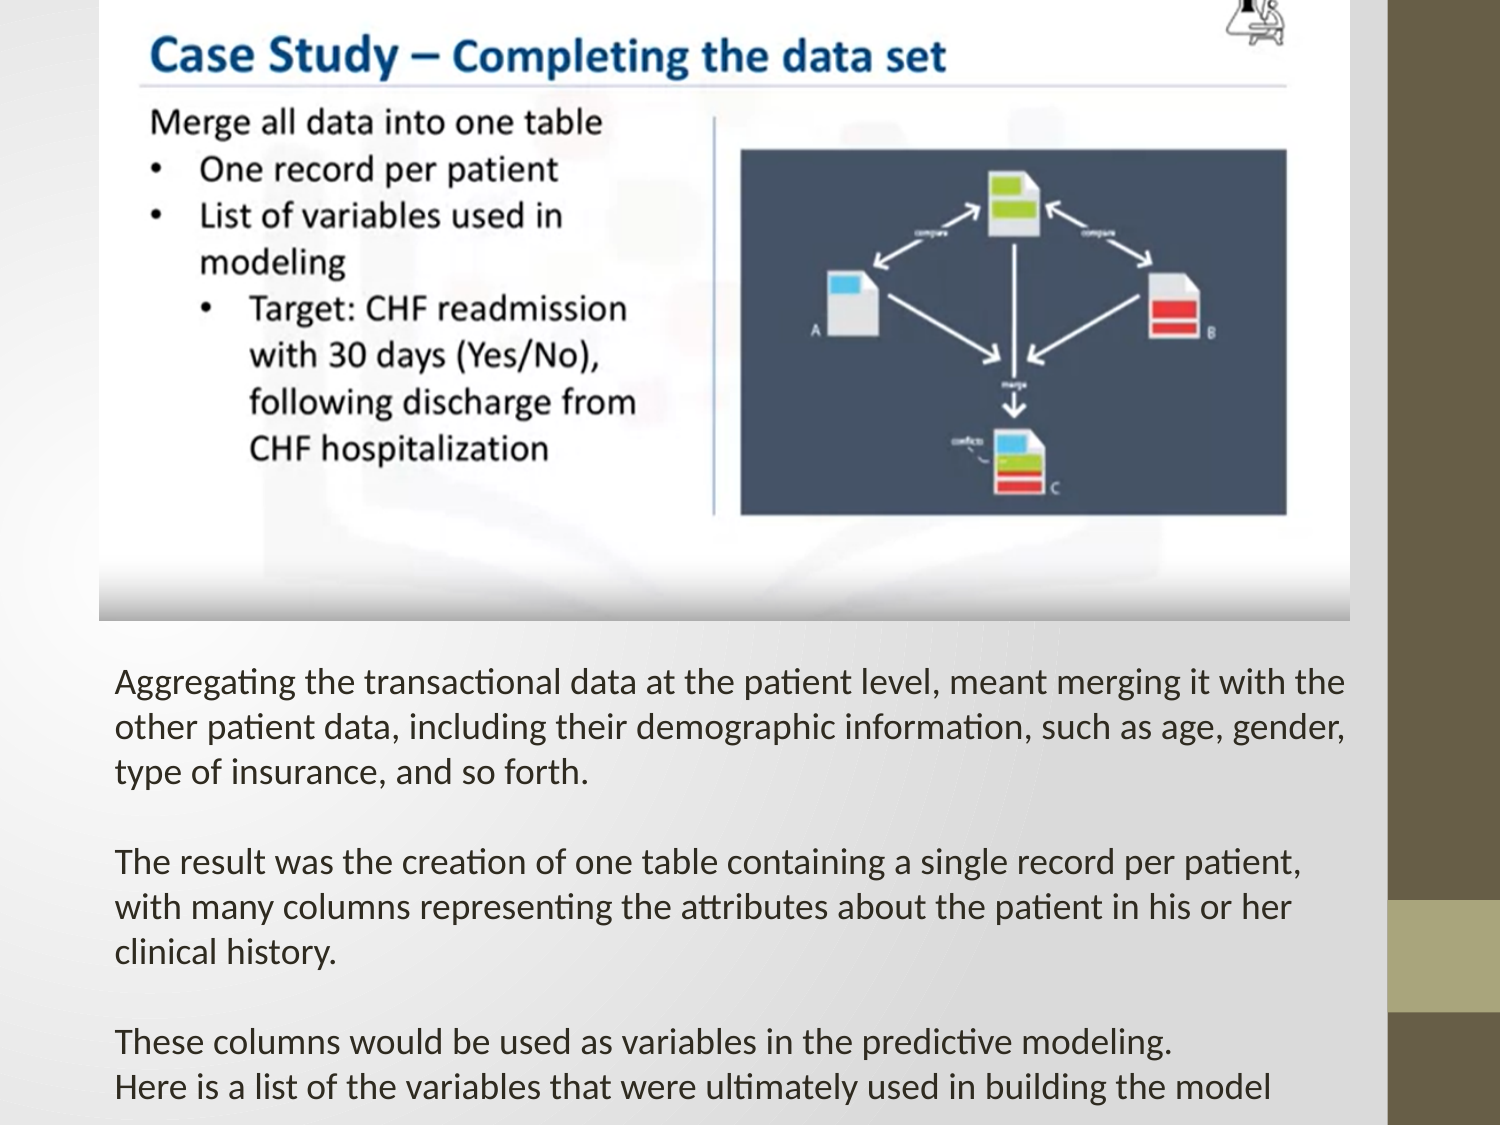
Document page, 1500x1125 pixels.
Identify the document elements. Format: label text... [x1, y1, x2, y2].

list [99, 0, 1351, 622]
text_box Aggregating the transactional data at the patient level, meant merging it with the other patient data, including their demographic information, such as age, gender, type of insurance, and so forth. The result was the creation of one table containing a single record per patient, with many columns representing the attributes about the patient in his or her clinical history. These columns would be used as variables in the predictive modeling. Here is a list of the variables that were ultimately used in building the model [99, 649, 1363, 1115]
